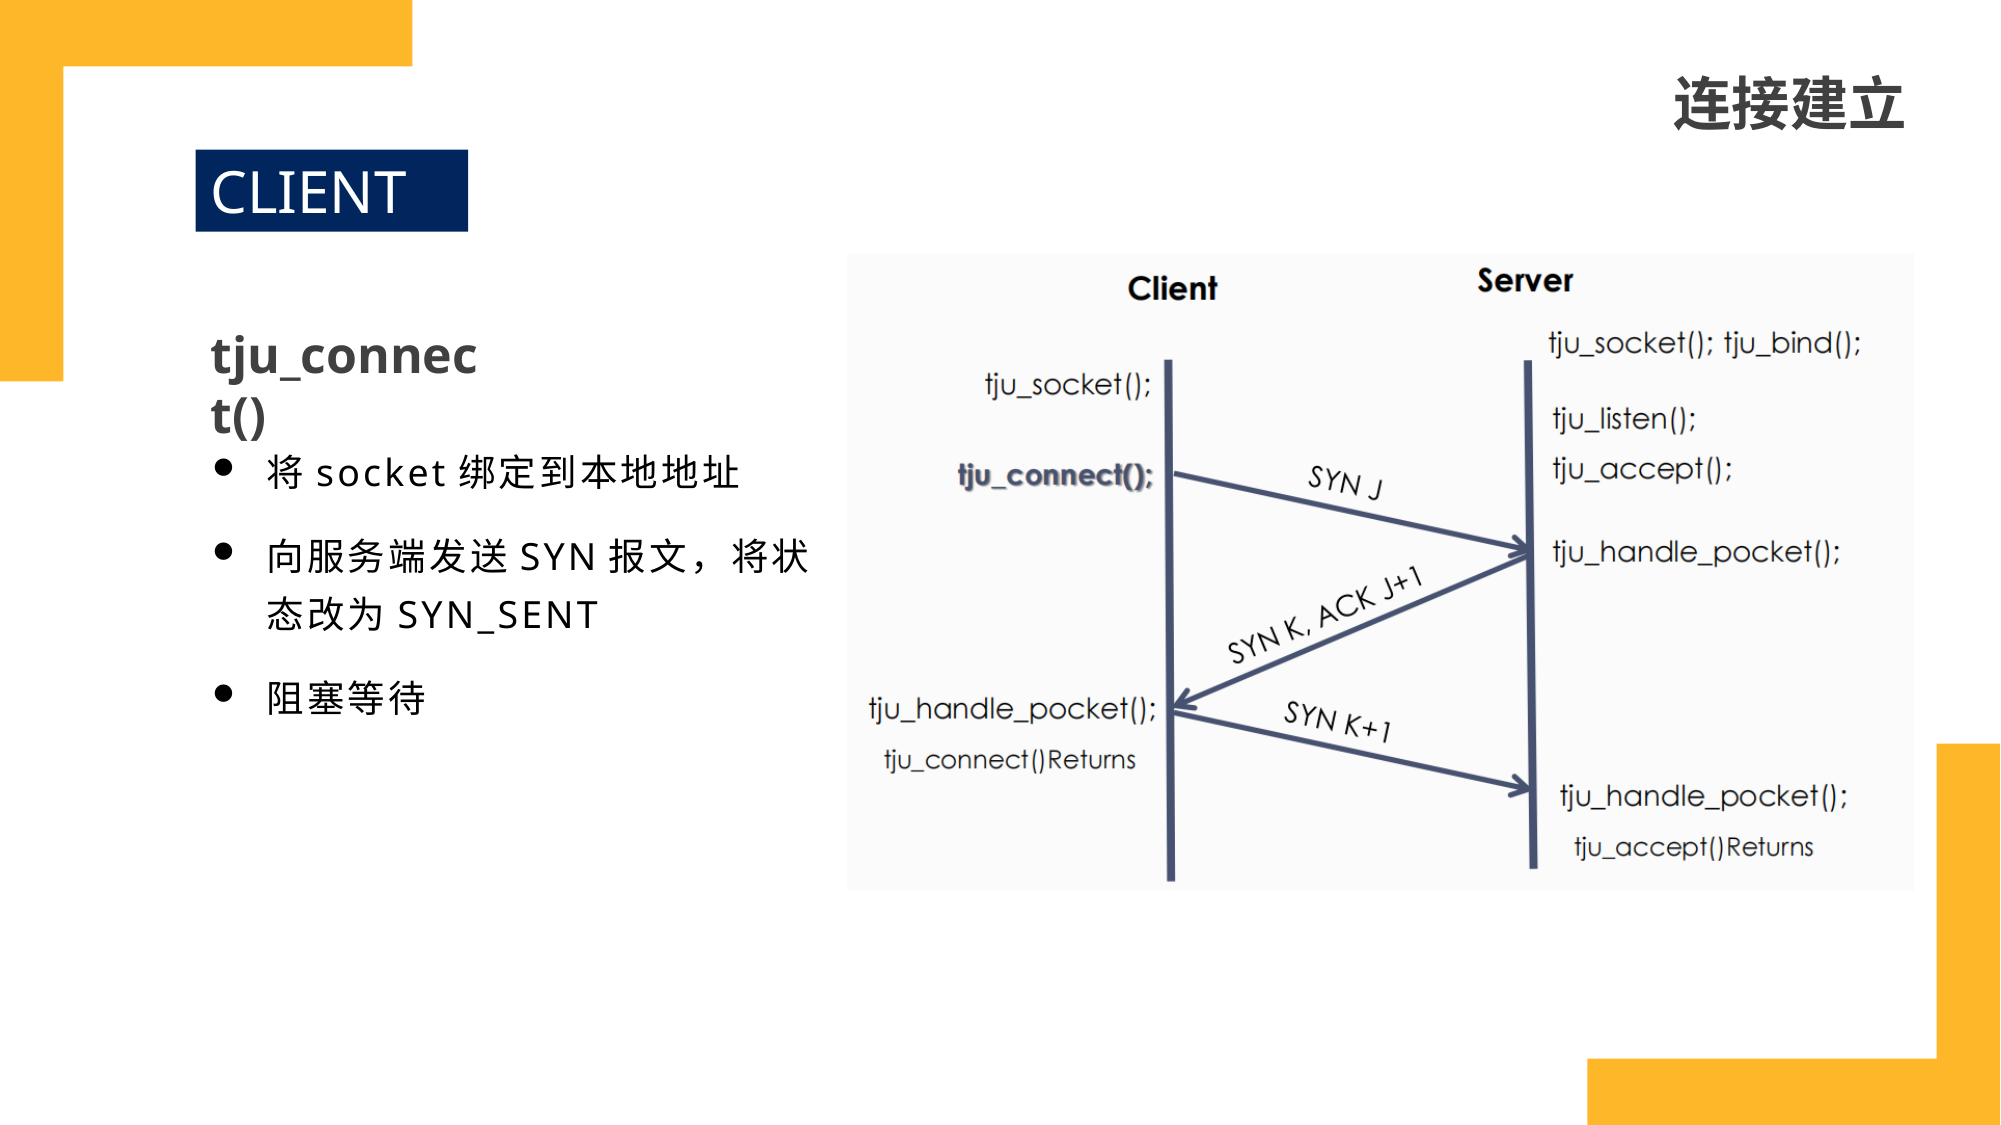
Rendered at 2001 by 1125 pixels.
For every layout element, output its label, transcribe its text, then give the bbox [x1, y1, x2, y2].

text_box 将socket绑定到本地地址 向服务端发送SYN报文，将状态改为SYN_SENT 阻塞等待 [195, 435, 842, 720]
text_box [1585, 742, 2000, 1125]
picture [847, 253, 1915, 891]
text_box [0, 0, 415, 383]
text_box tju_connect() [195, 316, 511, 451]
text_box CLIENT [194, 147, 470, 234]
text_box 连接建立 [1673, 67, 1914, 138]
